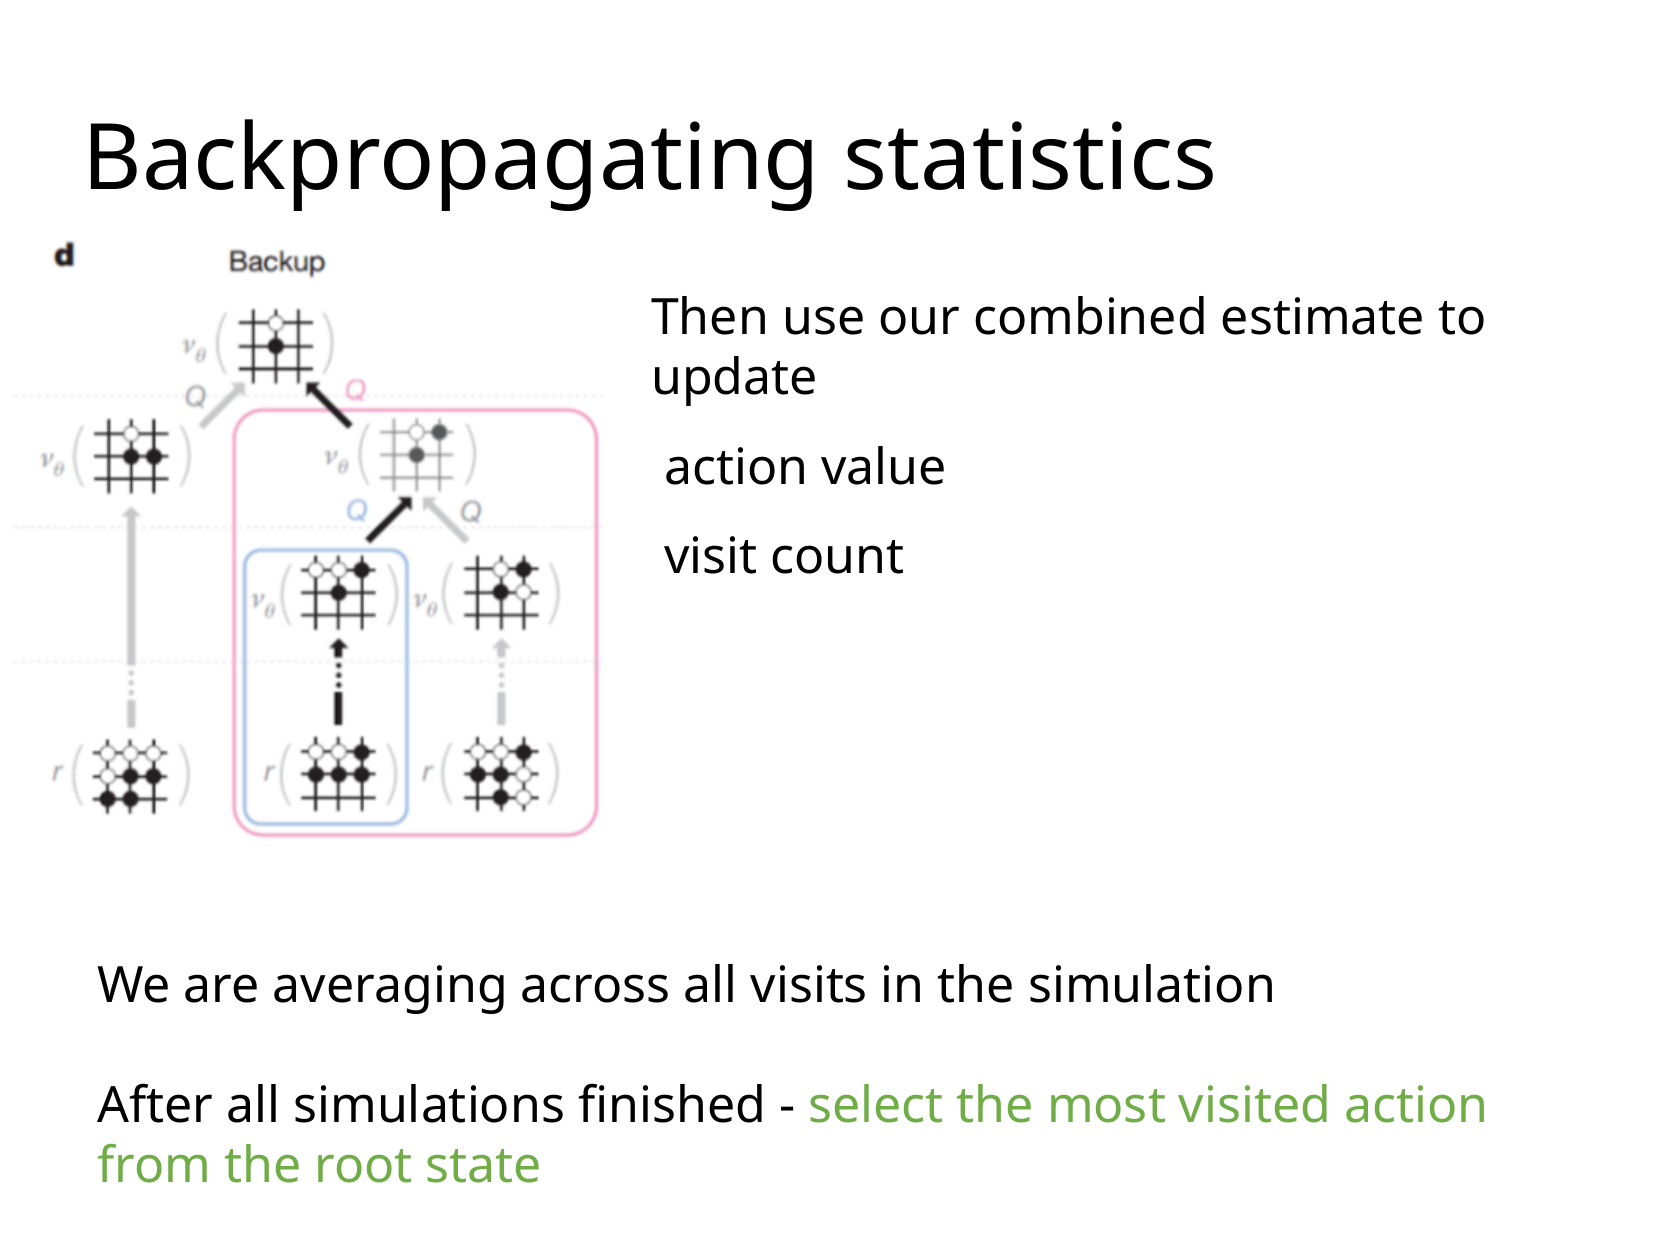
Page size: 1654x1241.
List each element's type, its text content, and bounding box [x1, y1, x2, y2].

title Backpropagating statistics [82, 49, 1571, 257]
picture [12, 238, 608, 849]
text_box We are averaging across all visits in the simulation After all simulations finished - select the most visited action from the root state [82, 944, 1575, 1200]
